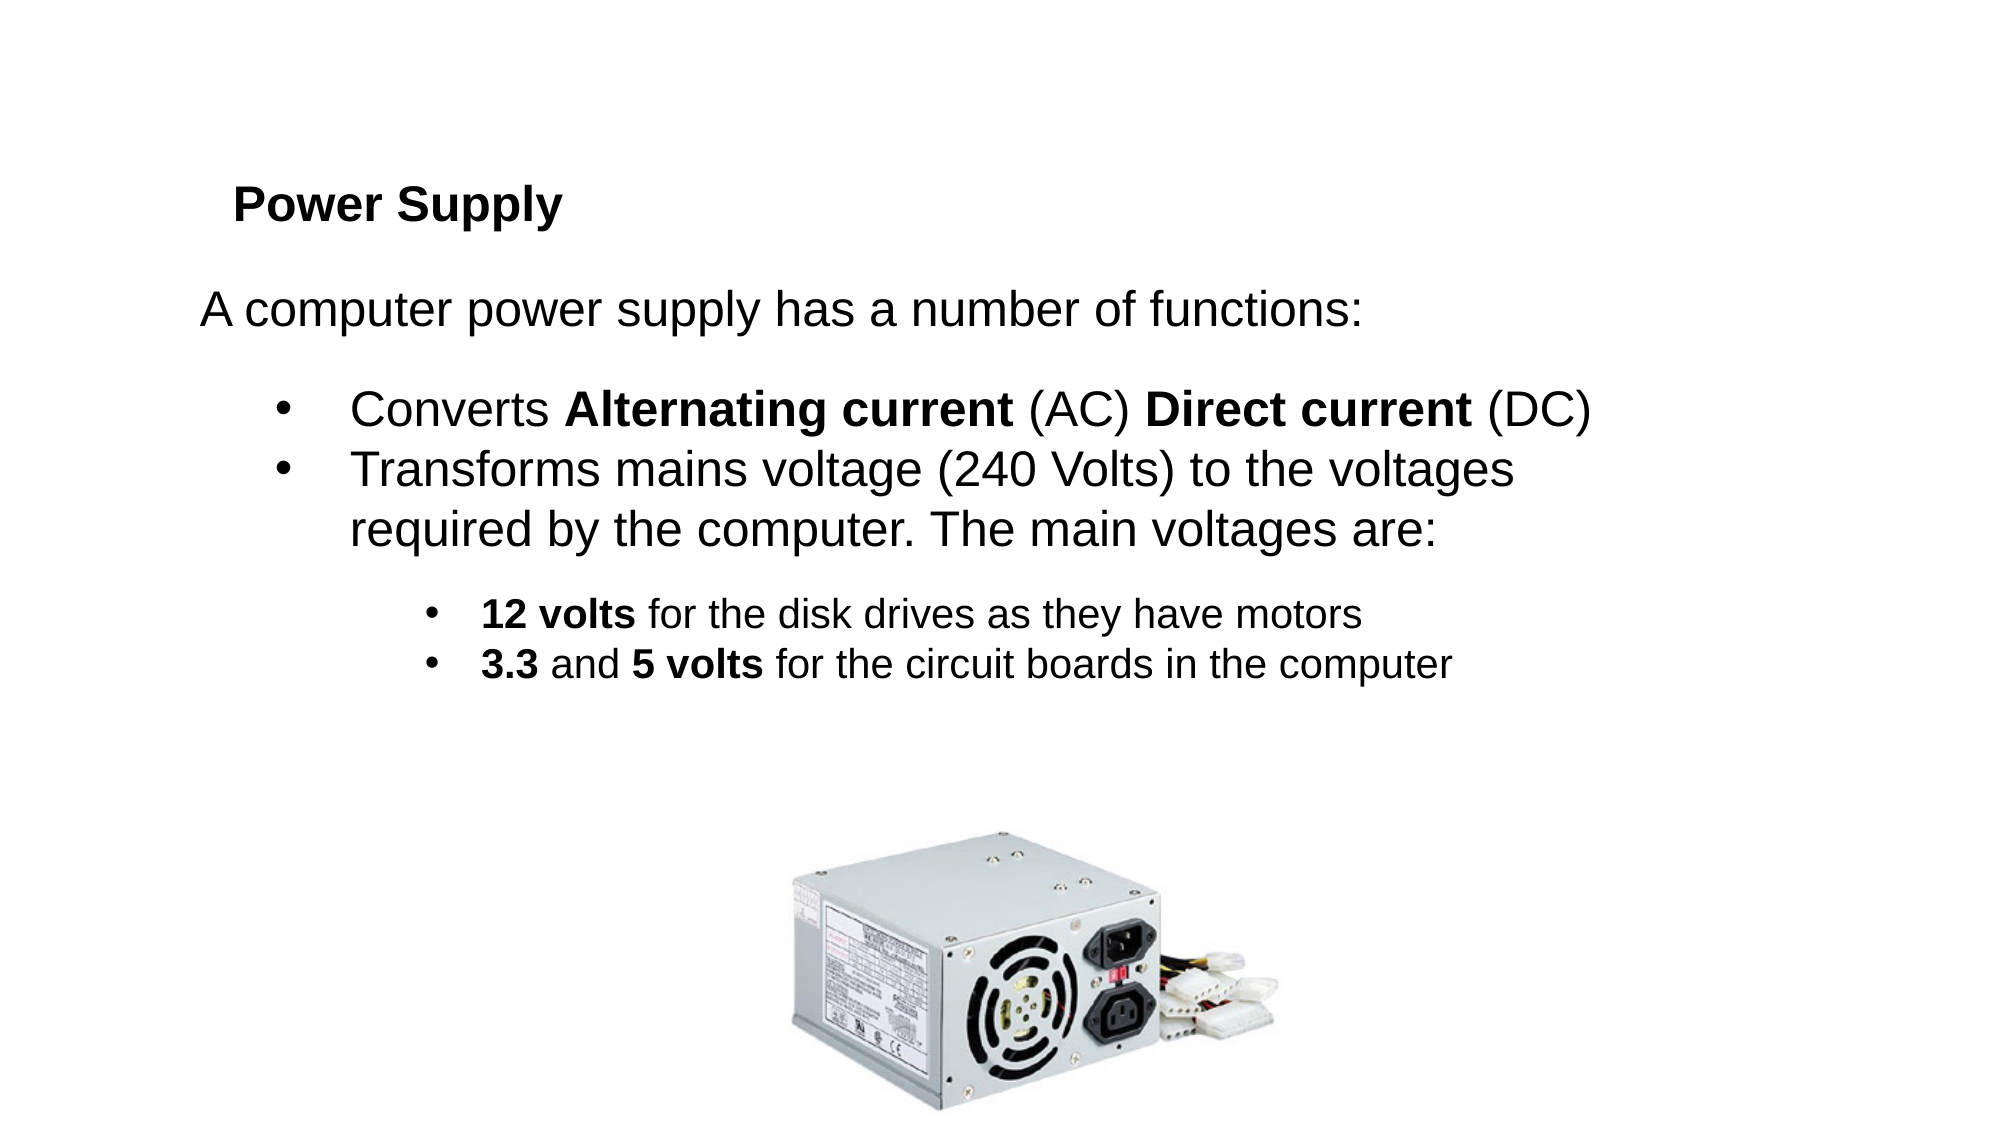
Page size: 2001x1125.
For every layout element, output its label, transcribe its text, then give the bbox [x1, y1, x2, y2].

text_box A computer power supply has a number of functions: Converts Alternating current (AC) Direct current (DC) Transforms mains voltage (240 Volts) to the voltages required by the computer. The main voltages are: 12 volts for the disk drives as they have motors 3.3 and 5 volts for the circuit boards in the computer [185, 269, 1720, 695]
picture [777, 820, 1293, 1125]
text_box Power Supply [218, 164, 734, 240]
